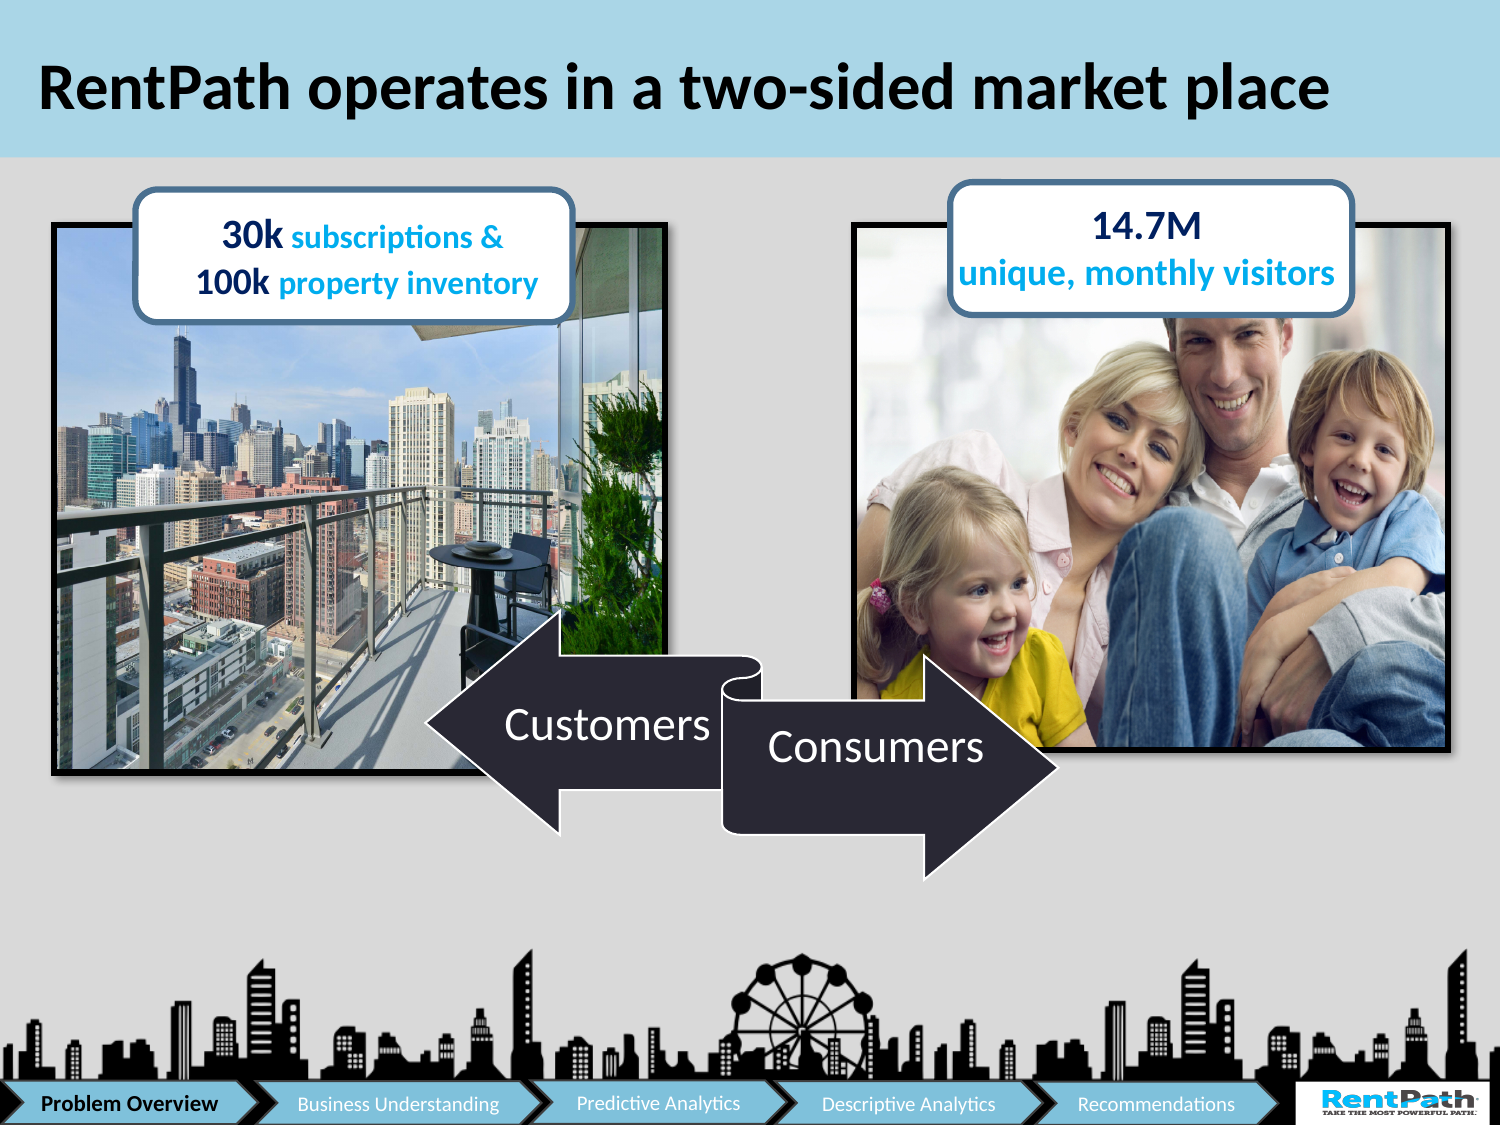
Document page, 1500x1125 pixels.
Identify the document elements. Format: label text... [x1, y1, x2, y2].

picture [57, 228, 663, 770]
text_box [135, 182, 1363, 323]
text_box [0, 948, 1500, 1125]
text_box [425, 510, 1066, 948]
title RentPath operates in a two-sided market place [0, 0, 1500, 205]
picture [857, 228, 1445, 747]
